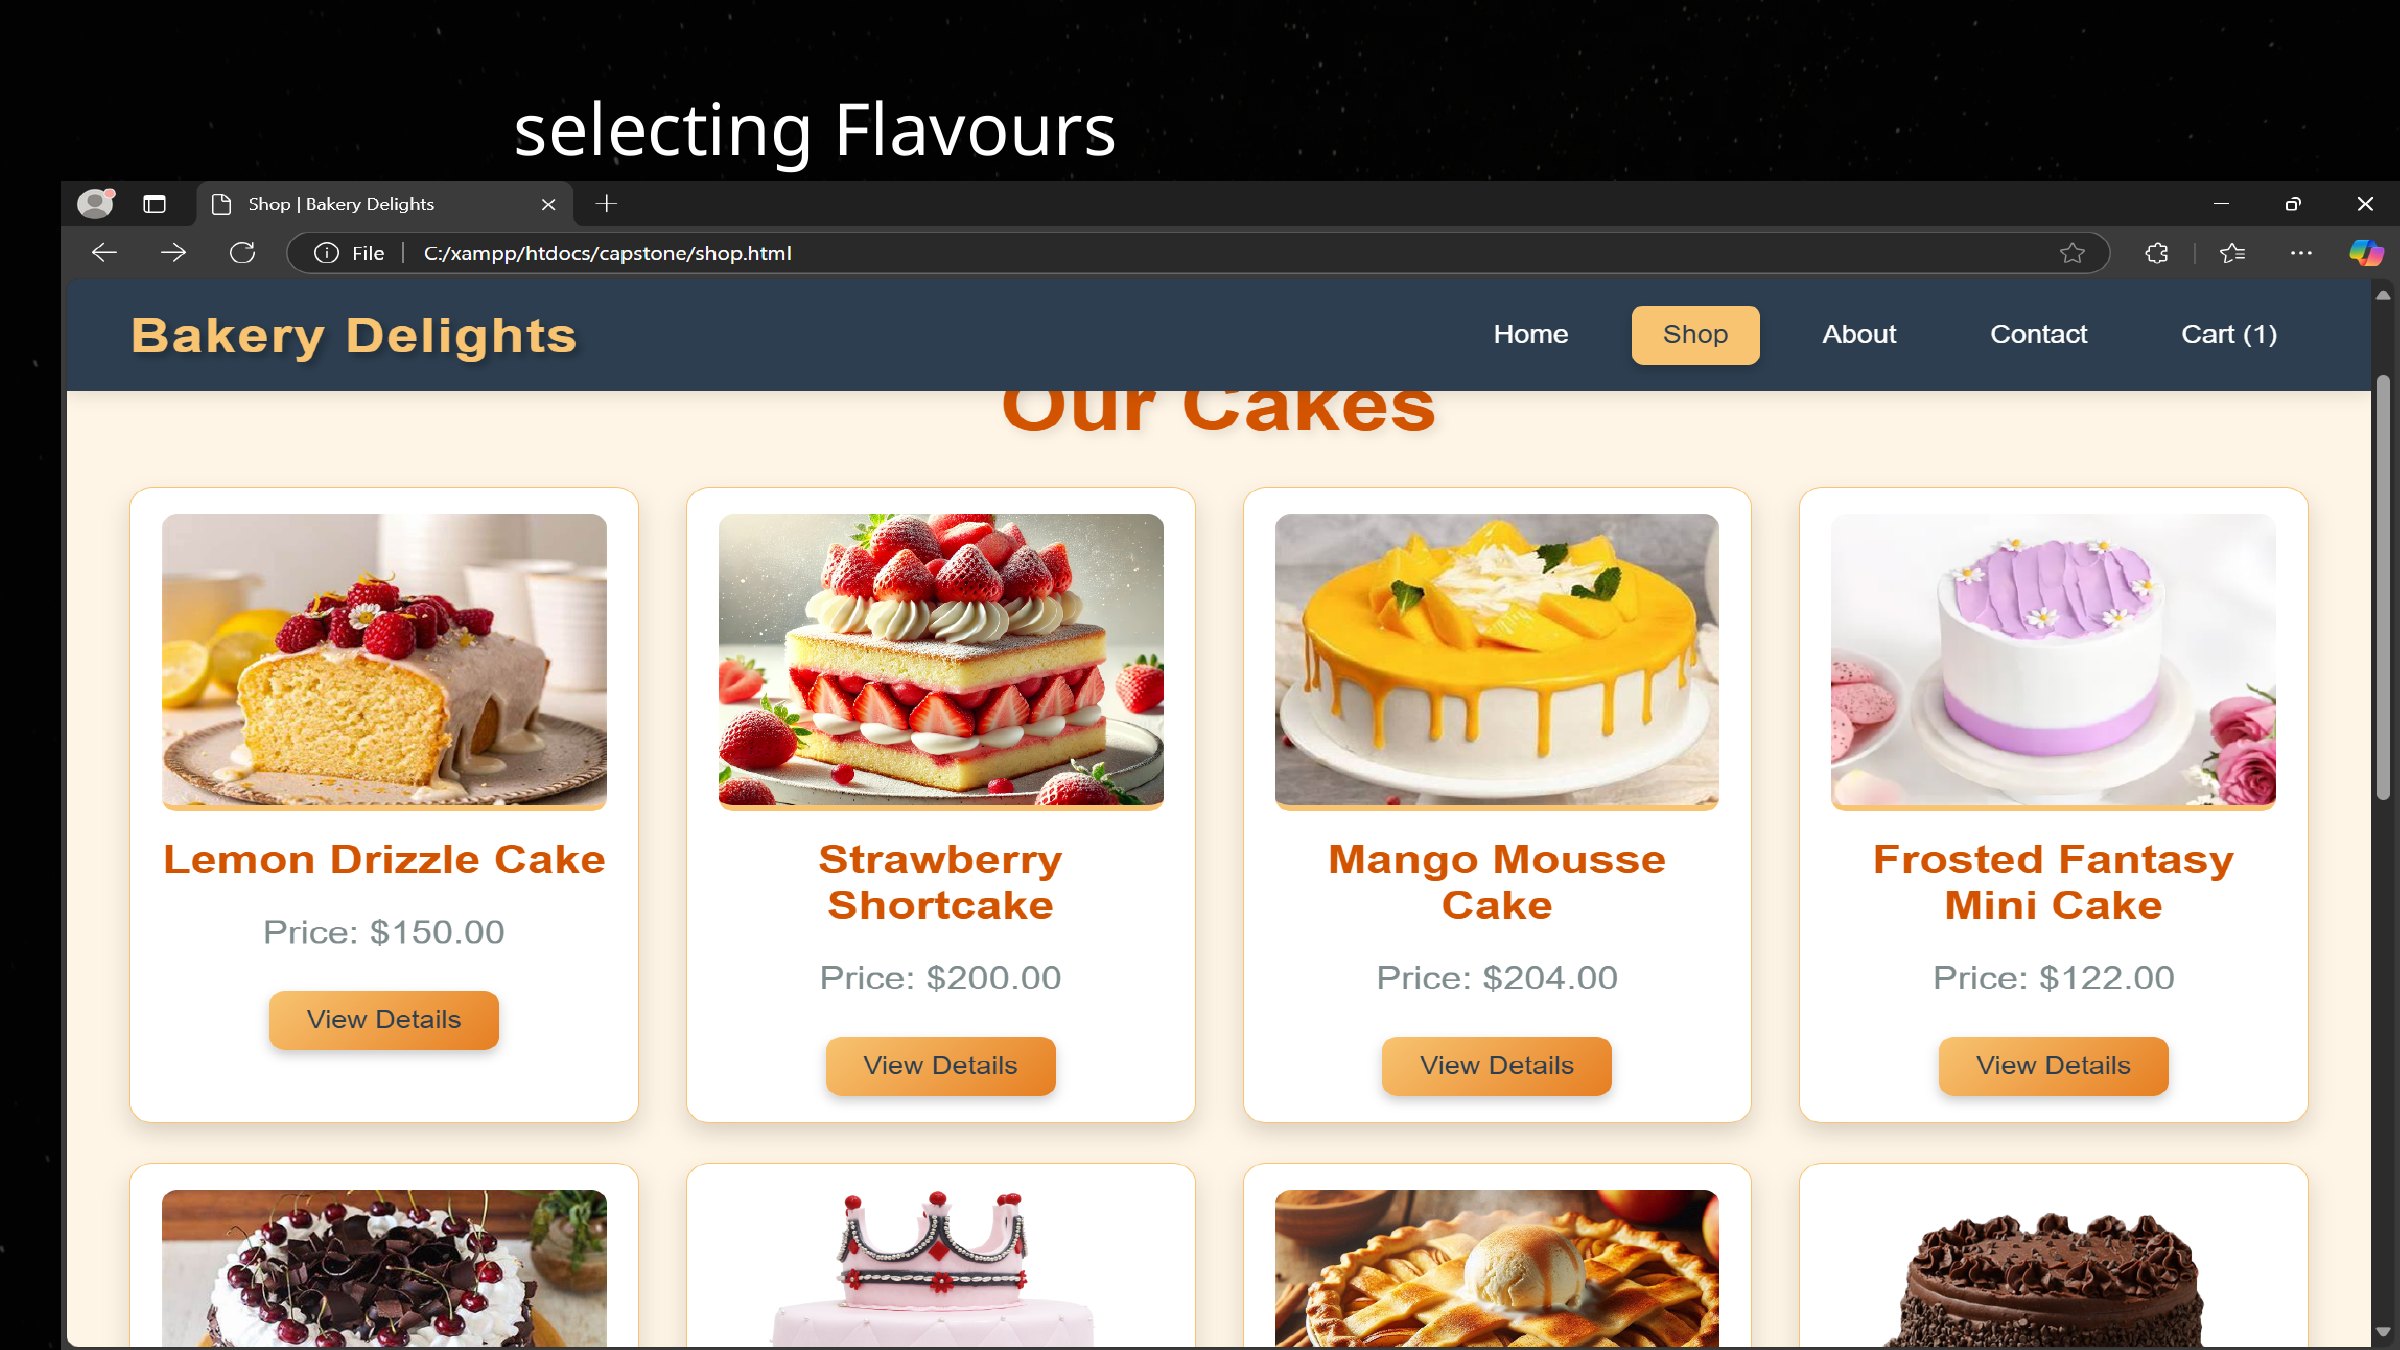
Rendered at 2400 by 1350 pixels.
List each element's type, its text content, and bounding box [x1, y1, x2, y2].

text_box selecting Flavours [101, 79, 1092, 171]
picture [0, 0, 2400, 1350]
